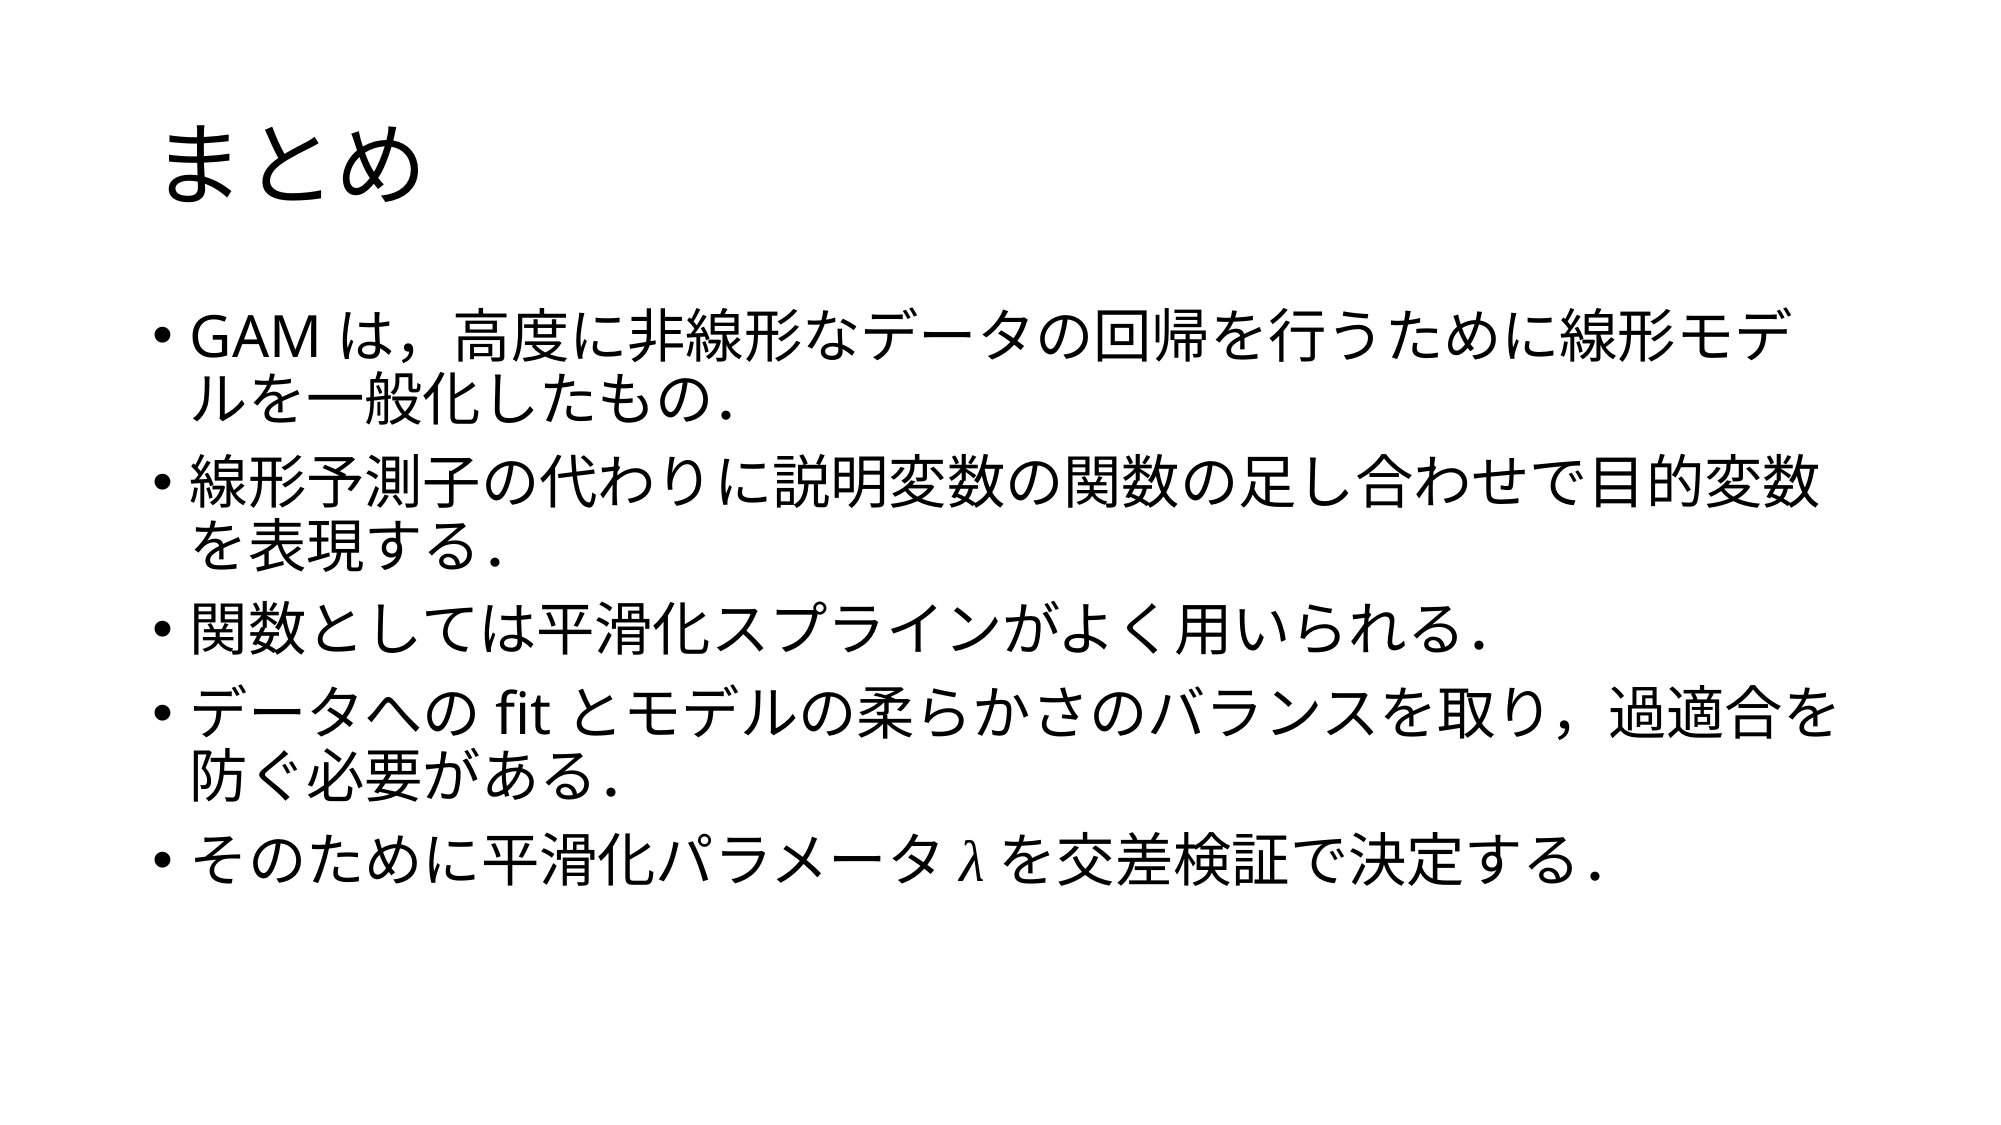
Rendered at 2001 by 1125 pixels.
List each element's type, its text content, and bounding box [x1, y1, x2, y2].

list GAMは，高度に非線形なデータの回帰を行うために線形モデルを一般化したもの． 線形予測子の代わりに説明変数の関数の足し合わせで目的変数を表現する． 関数としては平滑化スプラインがよく用いられる． データへのfitとモデルの柔らかさのバランスを取り，過適合を防ぐ必要がある． そのために平滑化パラメータλを交差検証で決定する． [137, 299, 1863, 1014]
title まとめ [137, 59, 1863, 278]
